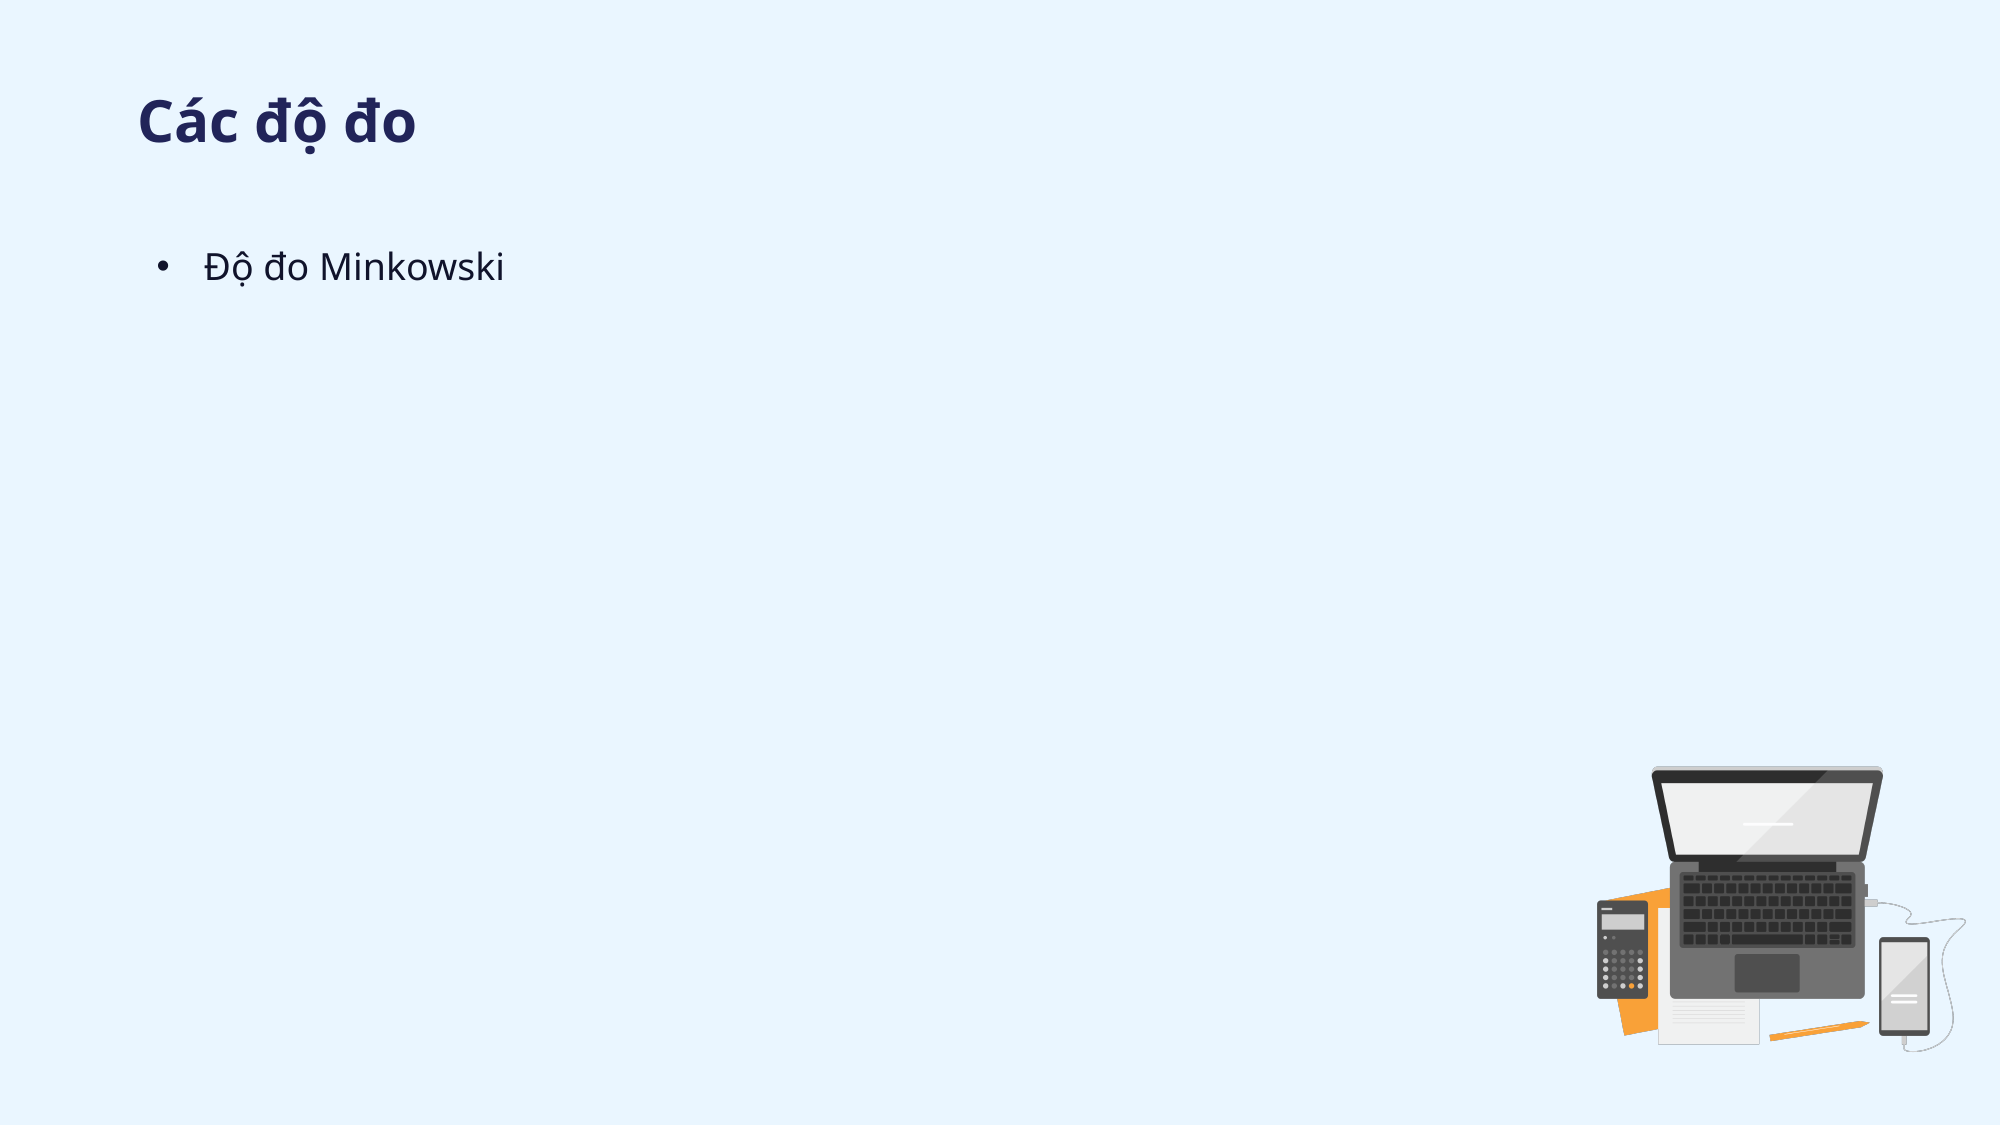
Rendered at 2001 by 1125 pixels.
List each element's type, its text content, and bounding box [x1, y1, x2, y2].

text_box Các độ đo [122, 76, 2000, 162]
picture [1561, 686, 2000, 1125]
